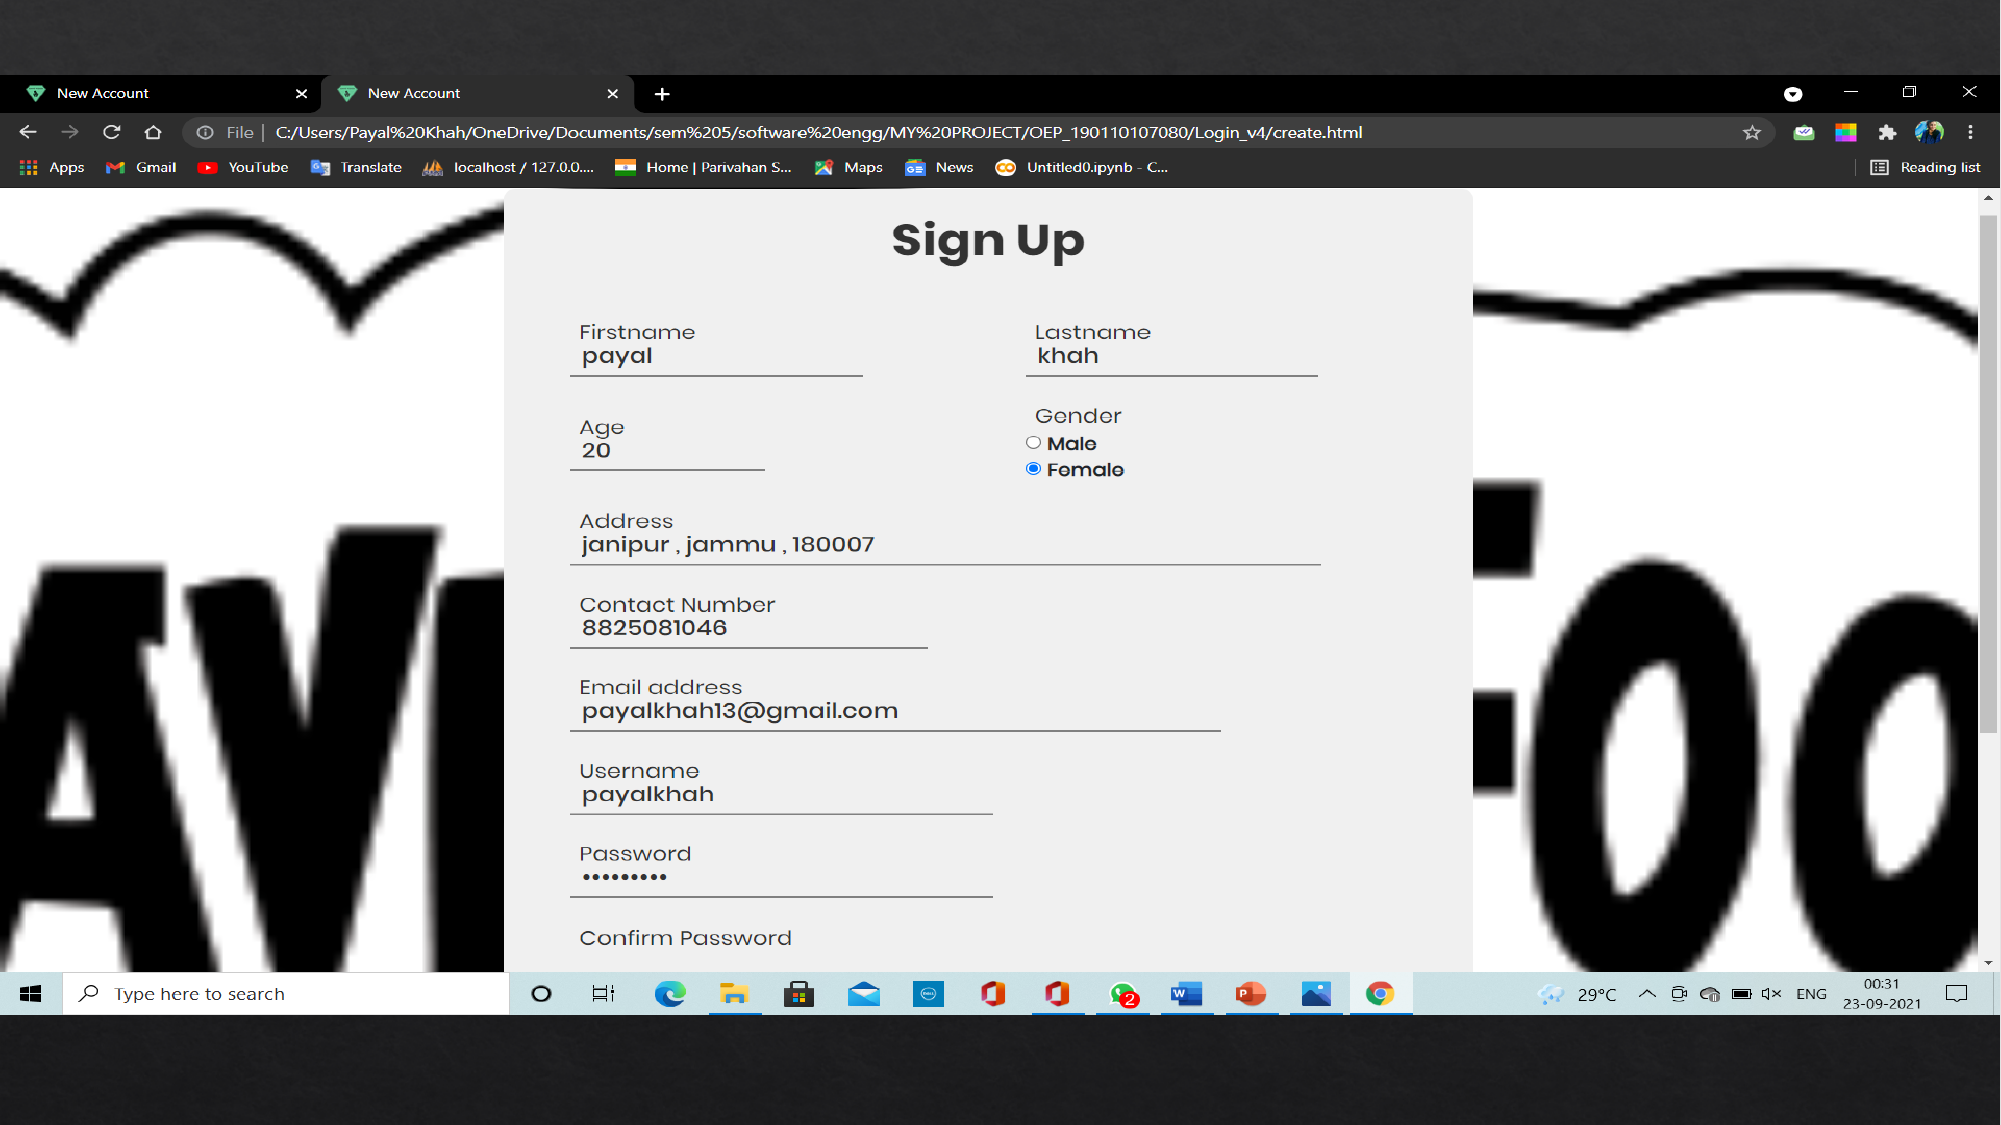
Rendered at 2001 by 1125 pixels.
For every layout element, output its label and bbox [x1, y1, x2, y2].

picture [0, 75, 2000, 1016]
